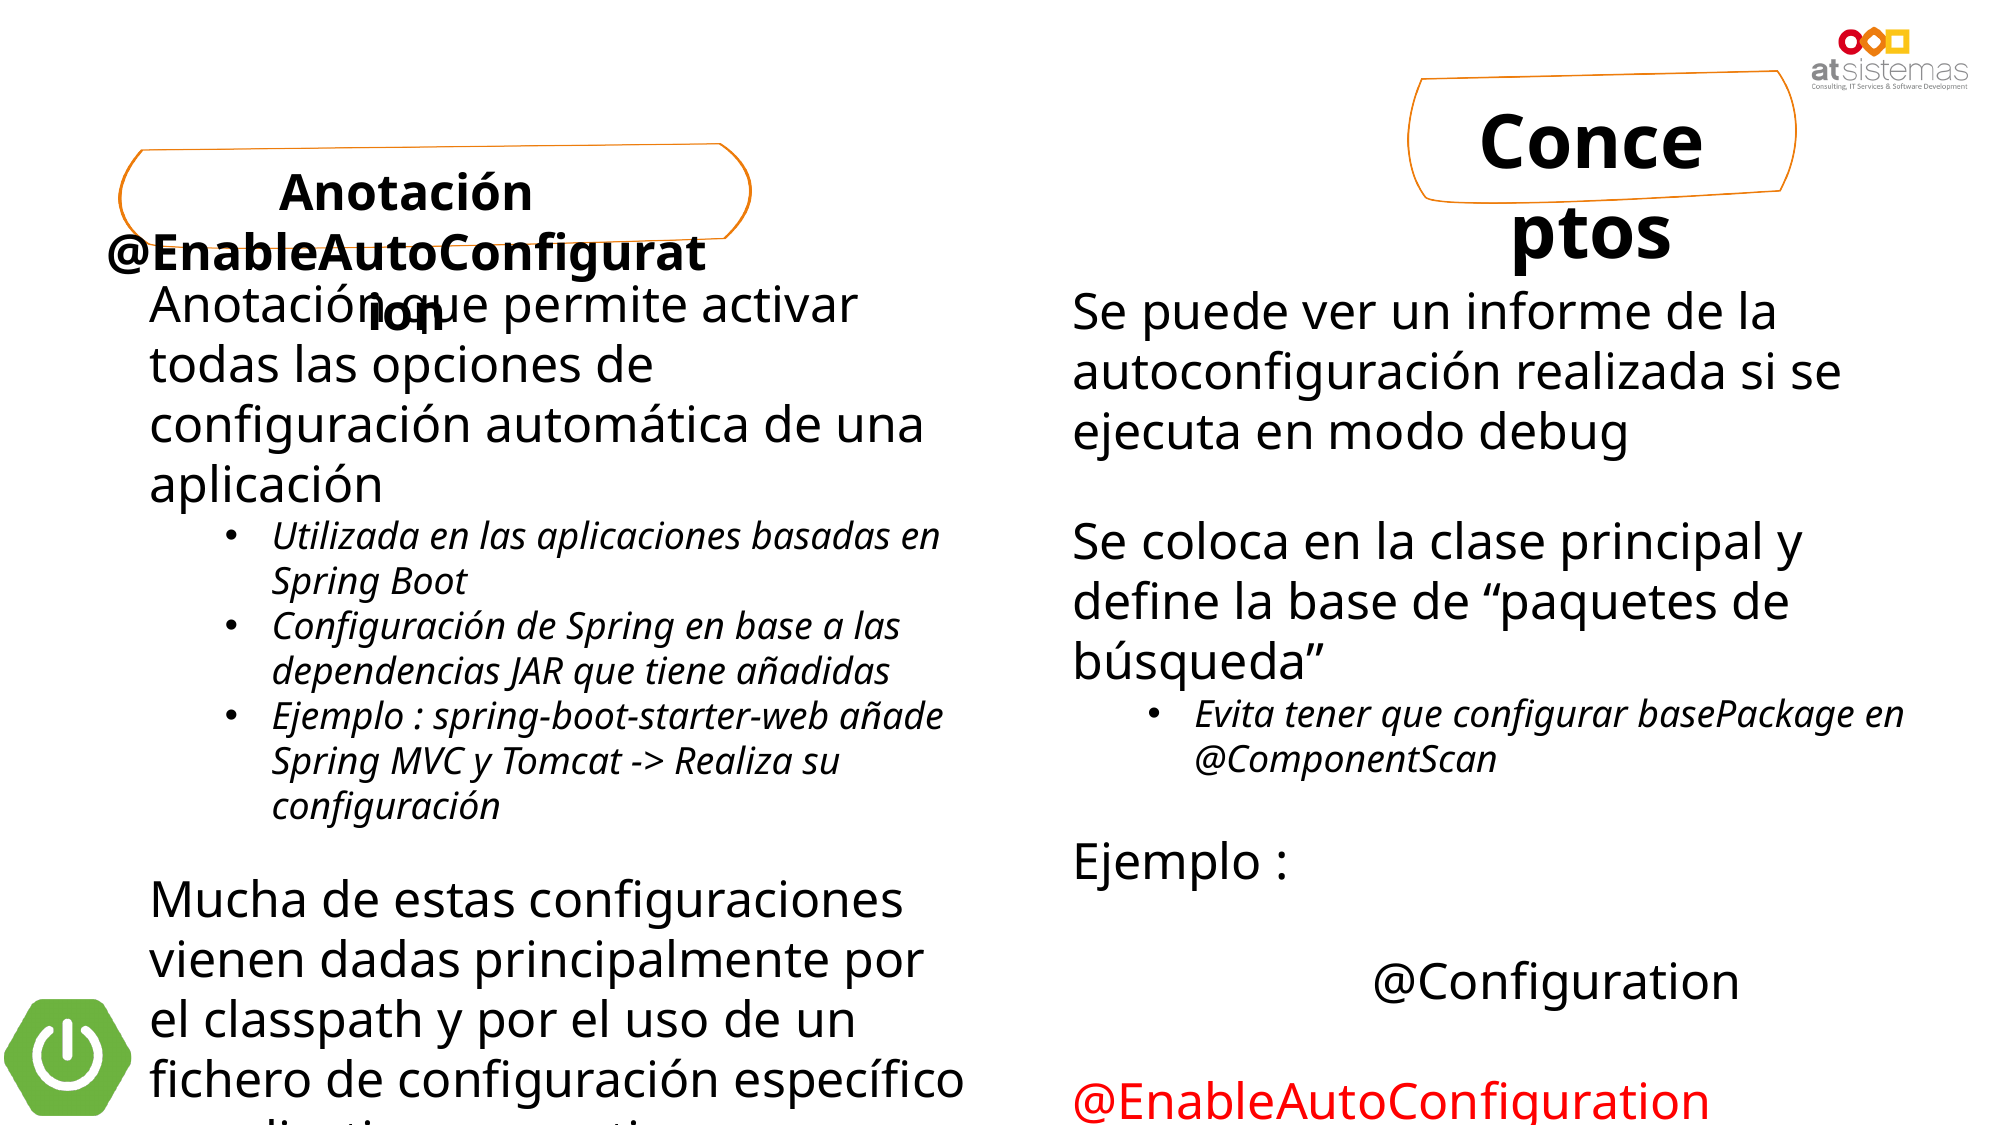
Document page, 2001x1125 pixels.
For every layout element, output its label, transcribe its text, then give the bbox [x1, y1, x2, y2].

text_box Se puede ver un informe de la autoconfiguración realizada si se ejecuta en modo debug Se coloca en la clase principal y define la base de “paquetes de búsqueda” Evita tener que configurar basePackage en @ComponentScan Ejemplo : @Configuration @EnableAutoConfiguration public class Application { … } [1057, 271, 1946, 1125]
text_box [86, 143, 752, 249]
text_box Anotación que permite activar todas las opciones de configuración automática de una aplicación Utilizada en las aplicaciones basadas en Spring Boot Configuración de Spring en base a las dependencias JAR que tiene añadidas Ejemplo : spring-boot-starter-web añade Spring MVC y Tomcat -> Realiza su configuración Mucha de estas configuraciones vienen dadas principalmente por el classpath y por el uso de un fichero de configuración específico : application.properties Se pueden desactivar partes de la configuración mediante el parámetro : exclude [135, 264, 991, 1125]
picture [0, 989, 135, 1125]
picture [1787, 2, 1992, 113]
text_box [1407, 70, 1797, 204]
